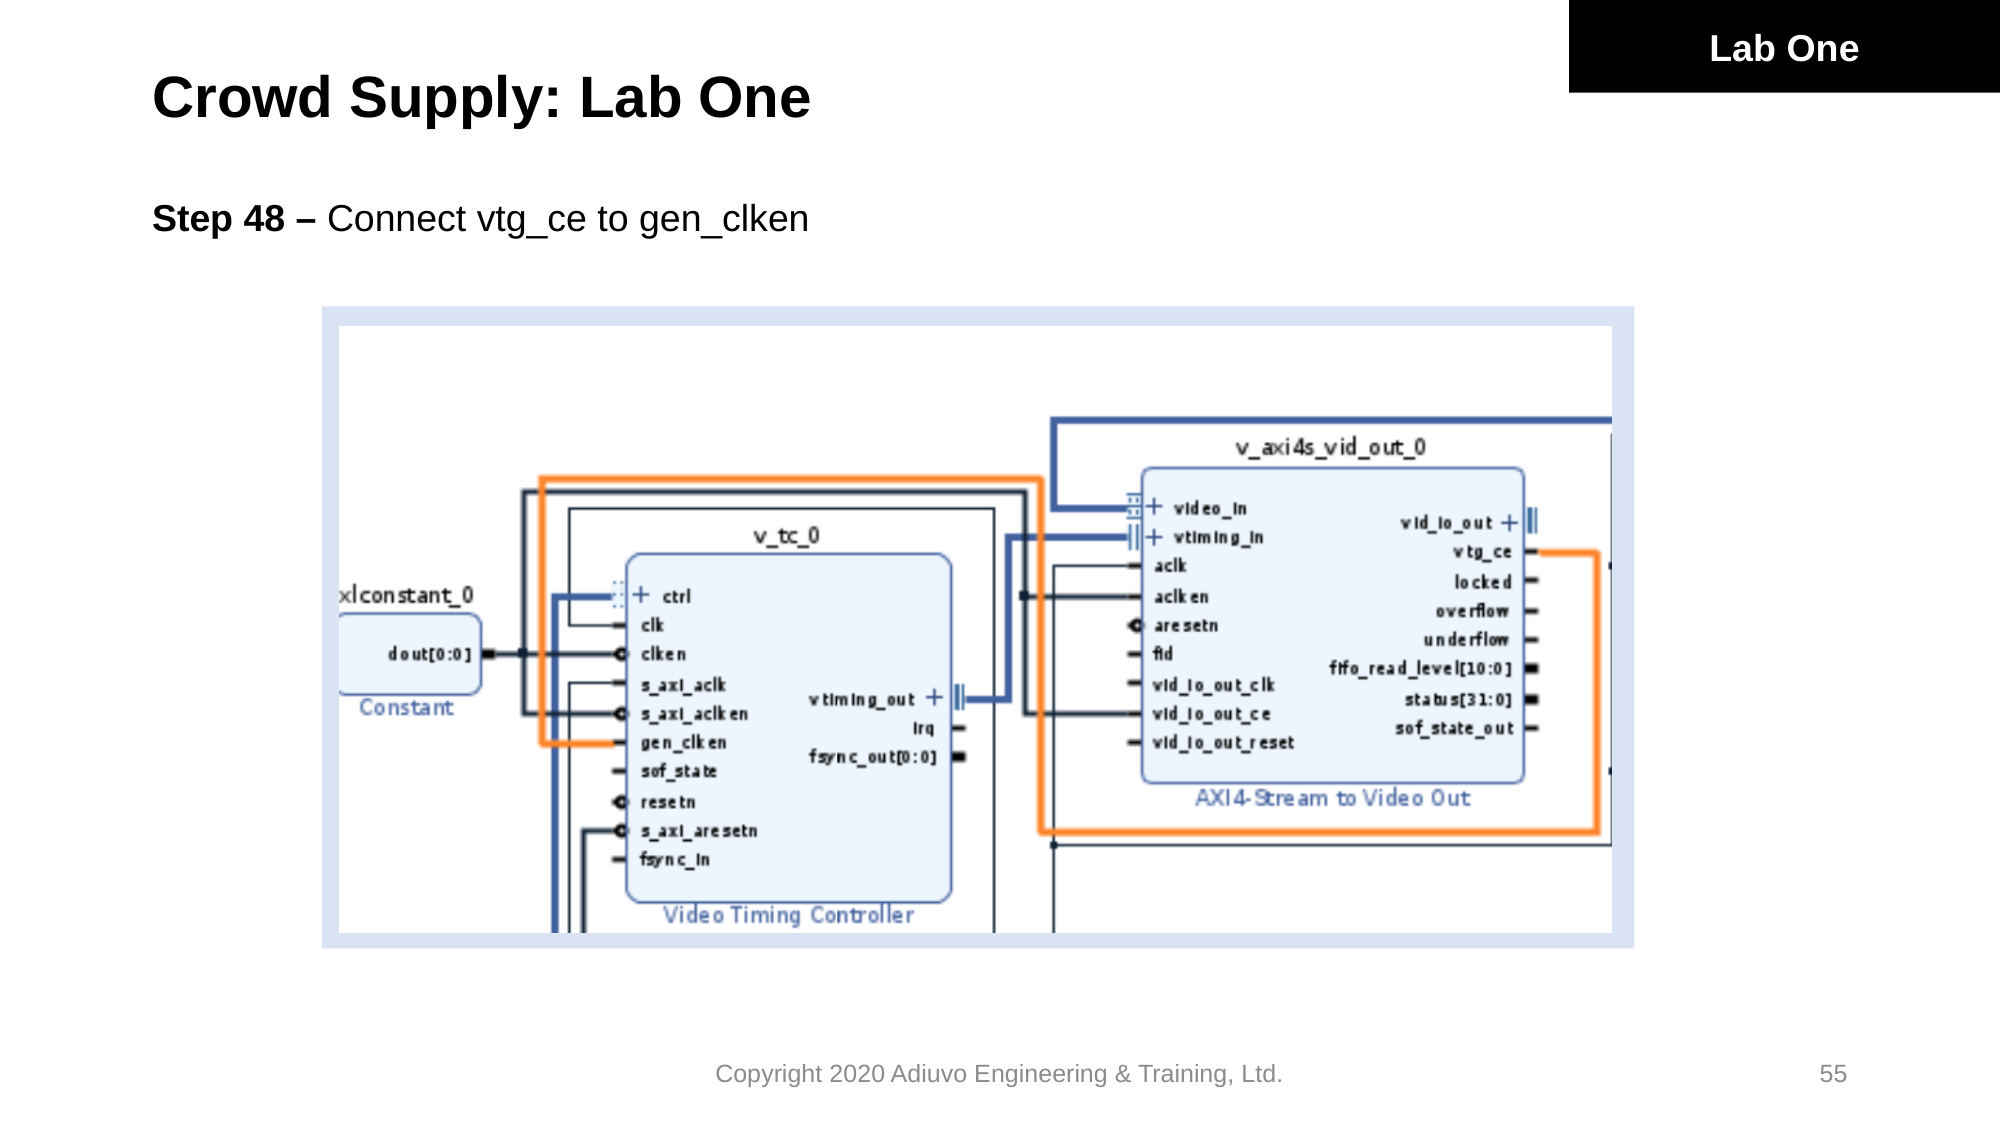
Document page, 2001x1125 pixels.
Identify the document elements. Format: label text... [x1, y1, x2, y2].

slide_number 55 [1412, 1042, 1863, 1103]
text_box Step 48 – Connect vtg_ce to gen_clken [137, 186, 1863, 247]
text_box [321, 305, 1635, 949]
footer Copyright 2020 Adiuvo Engineering & Training, Ltd. [662, 1042, 1338, 1103]
title Crowd Supply: Lab One [137, 59, 1863, 153]
picture [339, 326, 1612, 933]
text_box Lab One [1568, 0, 2000, 94]
